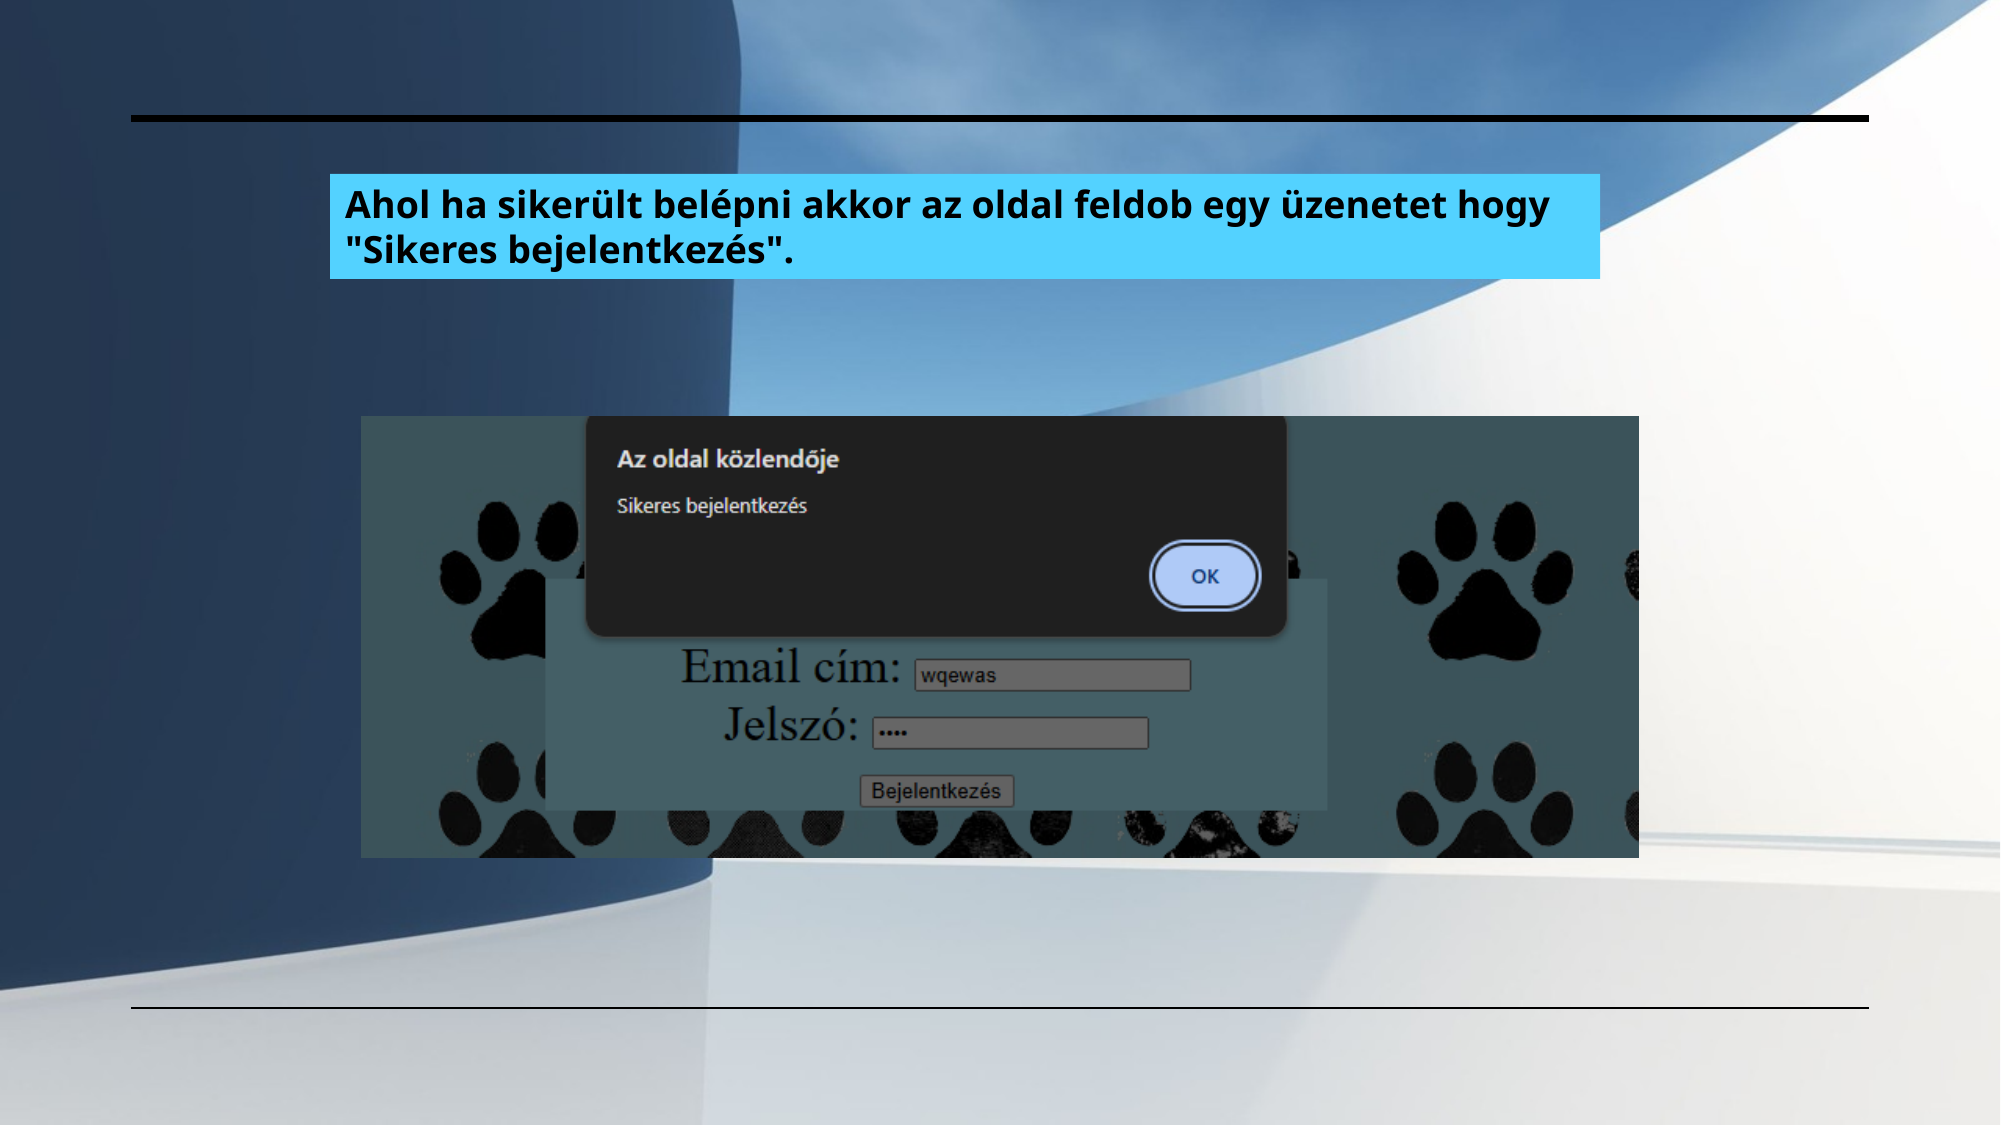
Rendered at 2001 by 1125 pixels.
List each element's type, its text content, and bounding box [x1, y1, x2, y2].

picture [0, 0, 2001, 1125]
text_box Ahol ha sikerült belépni akkor az oldal feldob egy üzenetet hogy "Sikeres bejelentkezés". [330, 173, 1601, 279]
